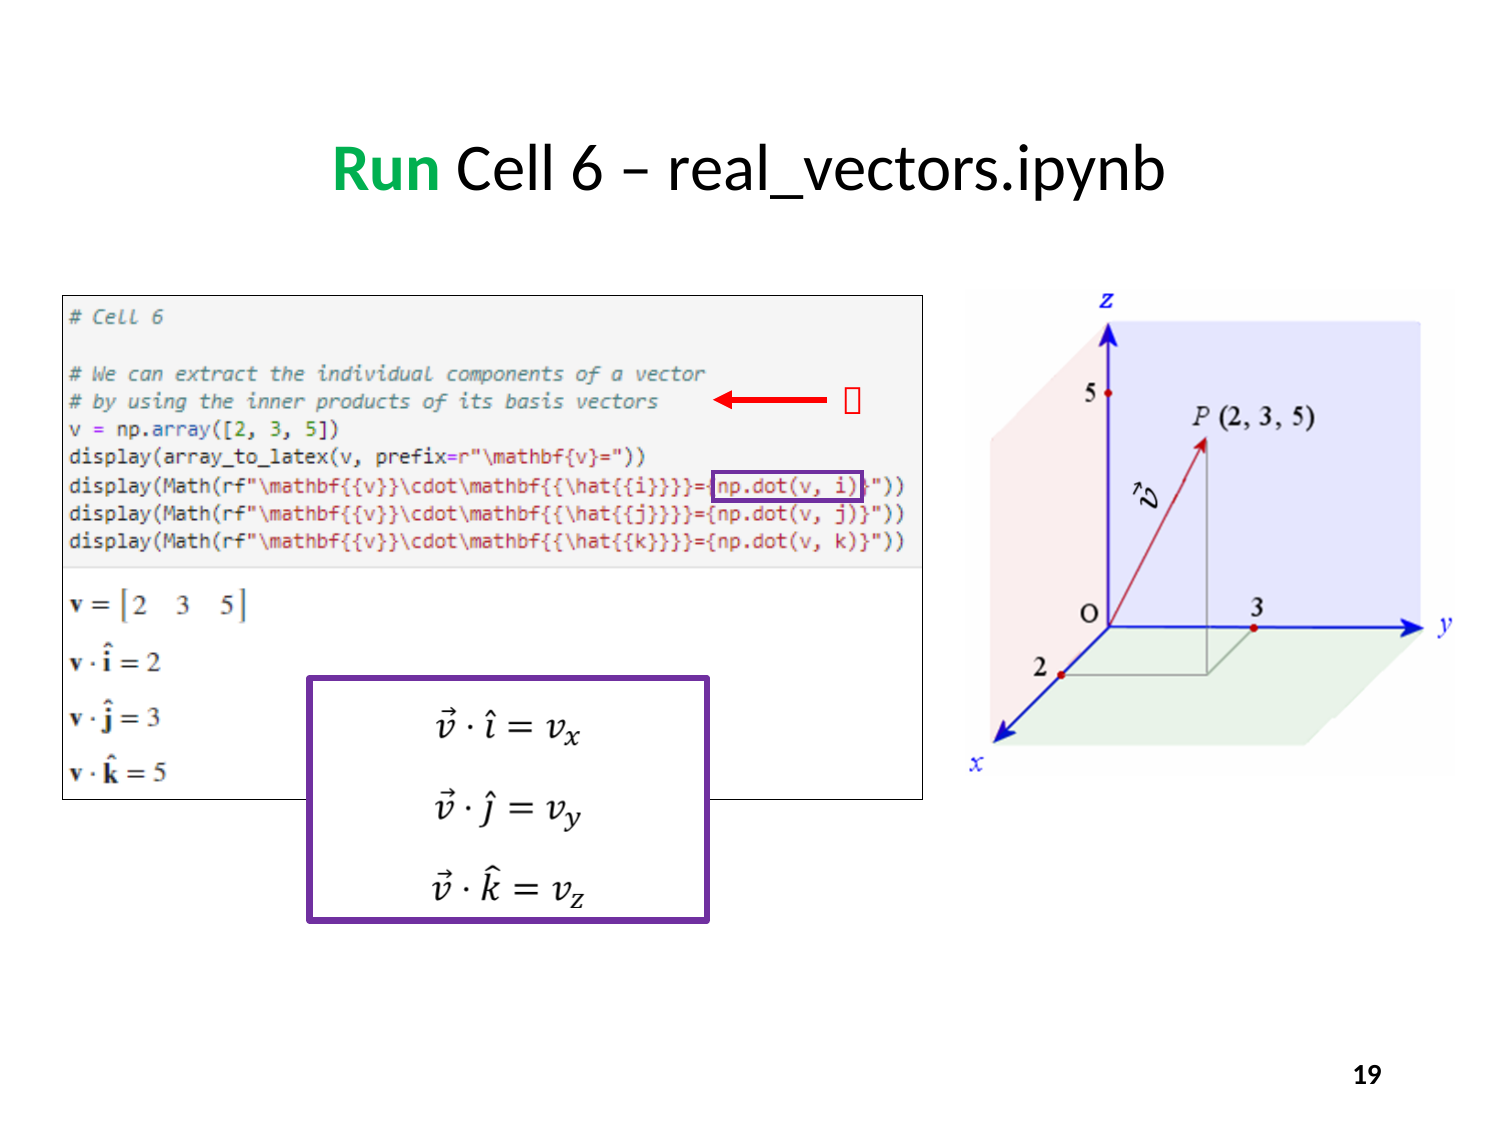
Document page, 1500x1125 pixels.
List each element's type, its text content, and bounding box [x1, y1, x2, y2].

title Run Cell 6 – real_vectors.ipynb [103, 59, 1397, 278]
picture [965, 289, 1455, 776]
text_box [712, 369, 890, 431]
slide_number 19 [1059, 1042, 1397, 1103]
picture [62, 295, 924, 918]
